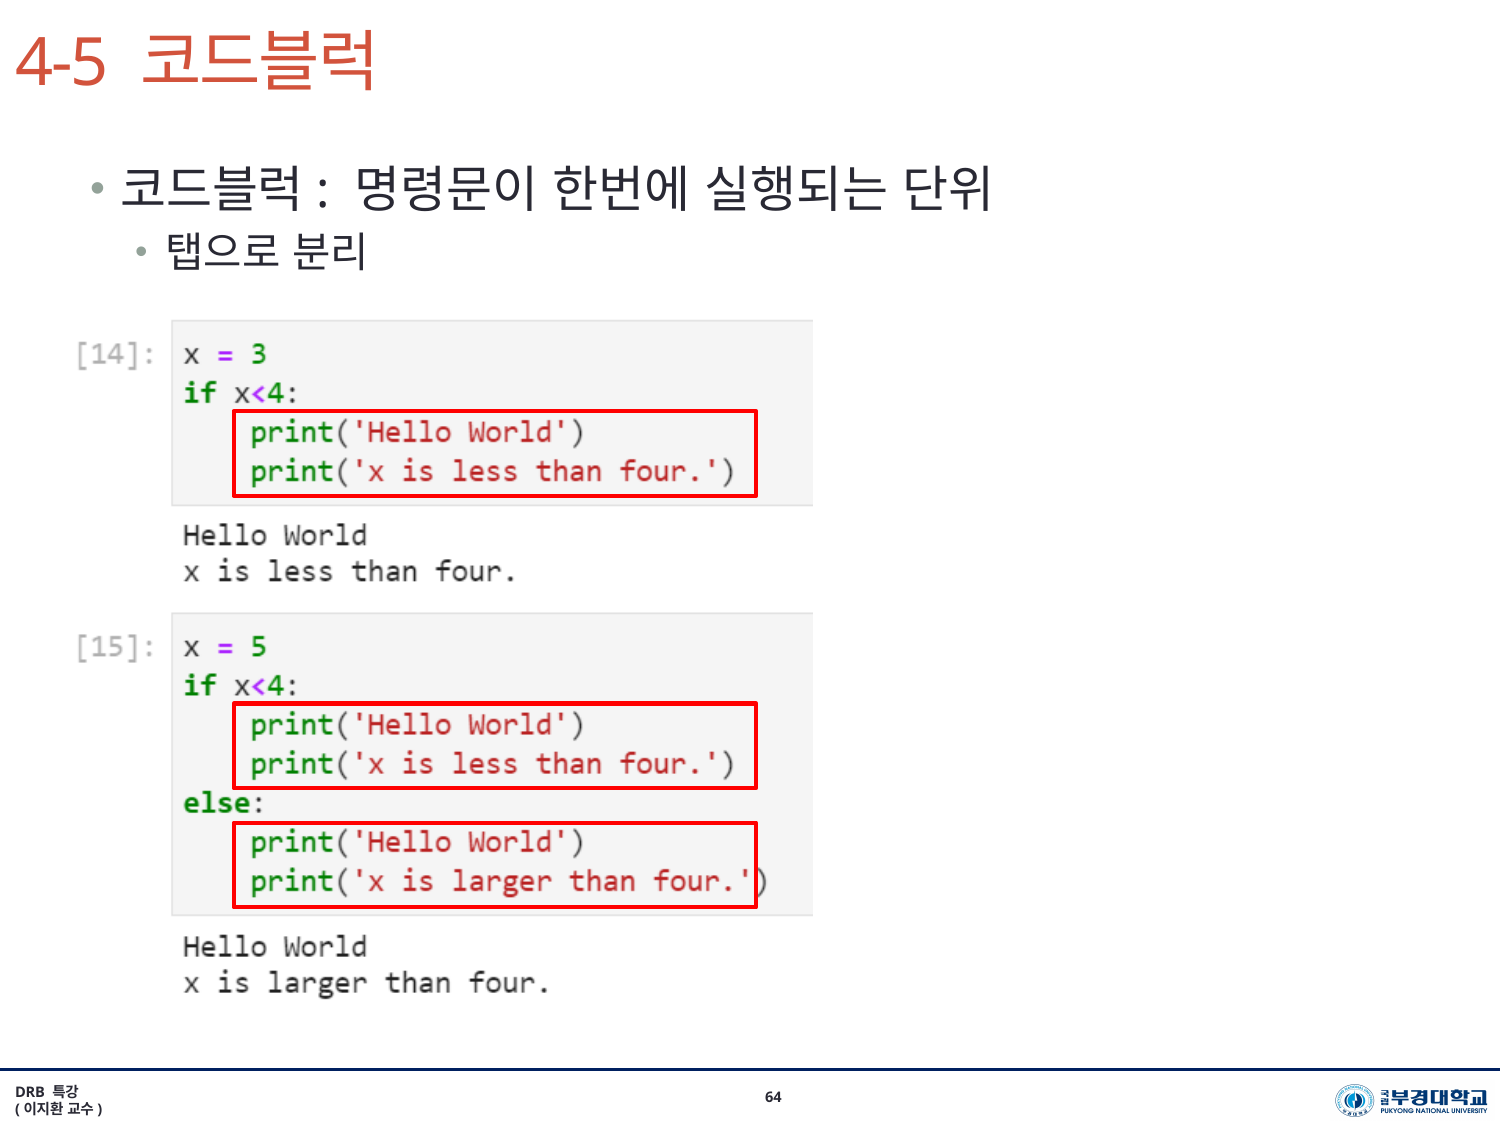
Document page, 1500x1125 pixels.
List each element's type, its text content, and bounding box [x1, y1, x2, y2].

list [62, 278, 813, 1018]
text_box 코드블럭: 명령문이 한번에 실행되는 단위 탭으로 분리 [74, 149, 1425, 1033]
slide_number DRB 특강 (이지환 교수) [0, 1082, 303, 1118]
picture [1330, 1079, 1495, 1121]
title 4-5 코드블럭 [0, 1, 1500, 116]
